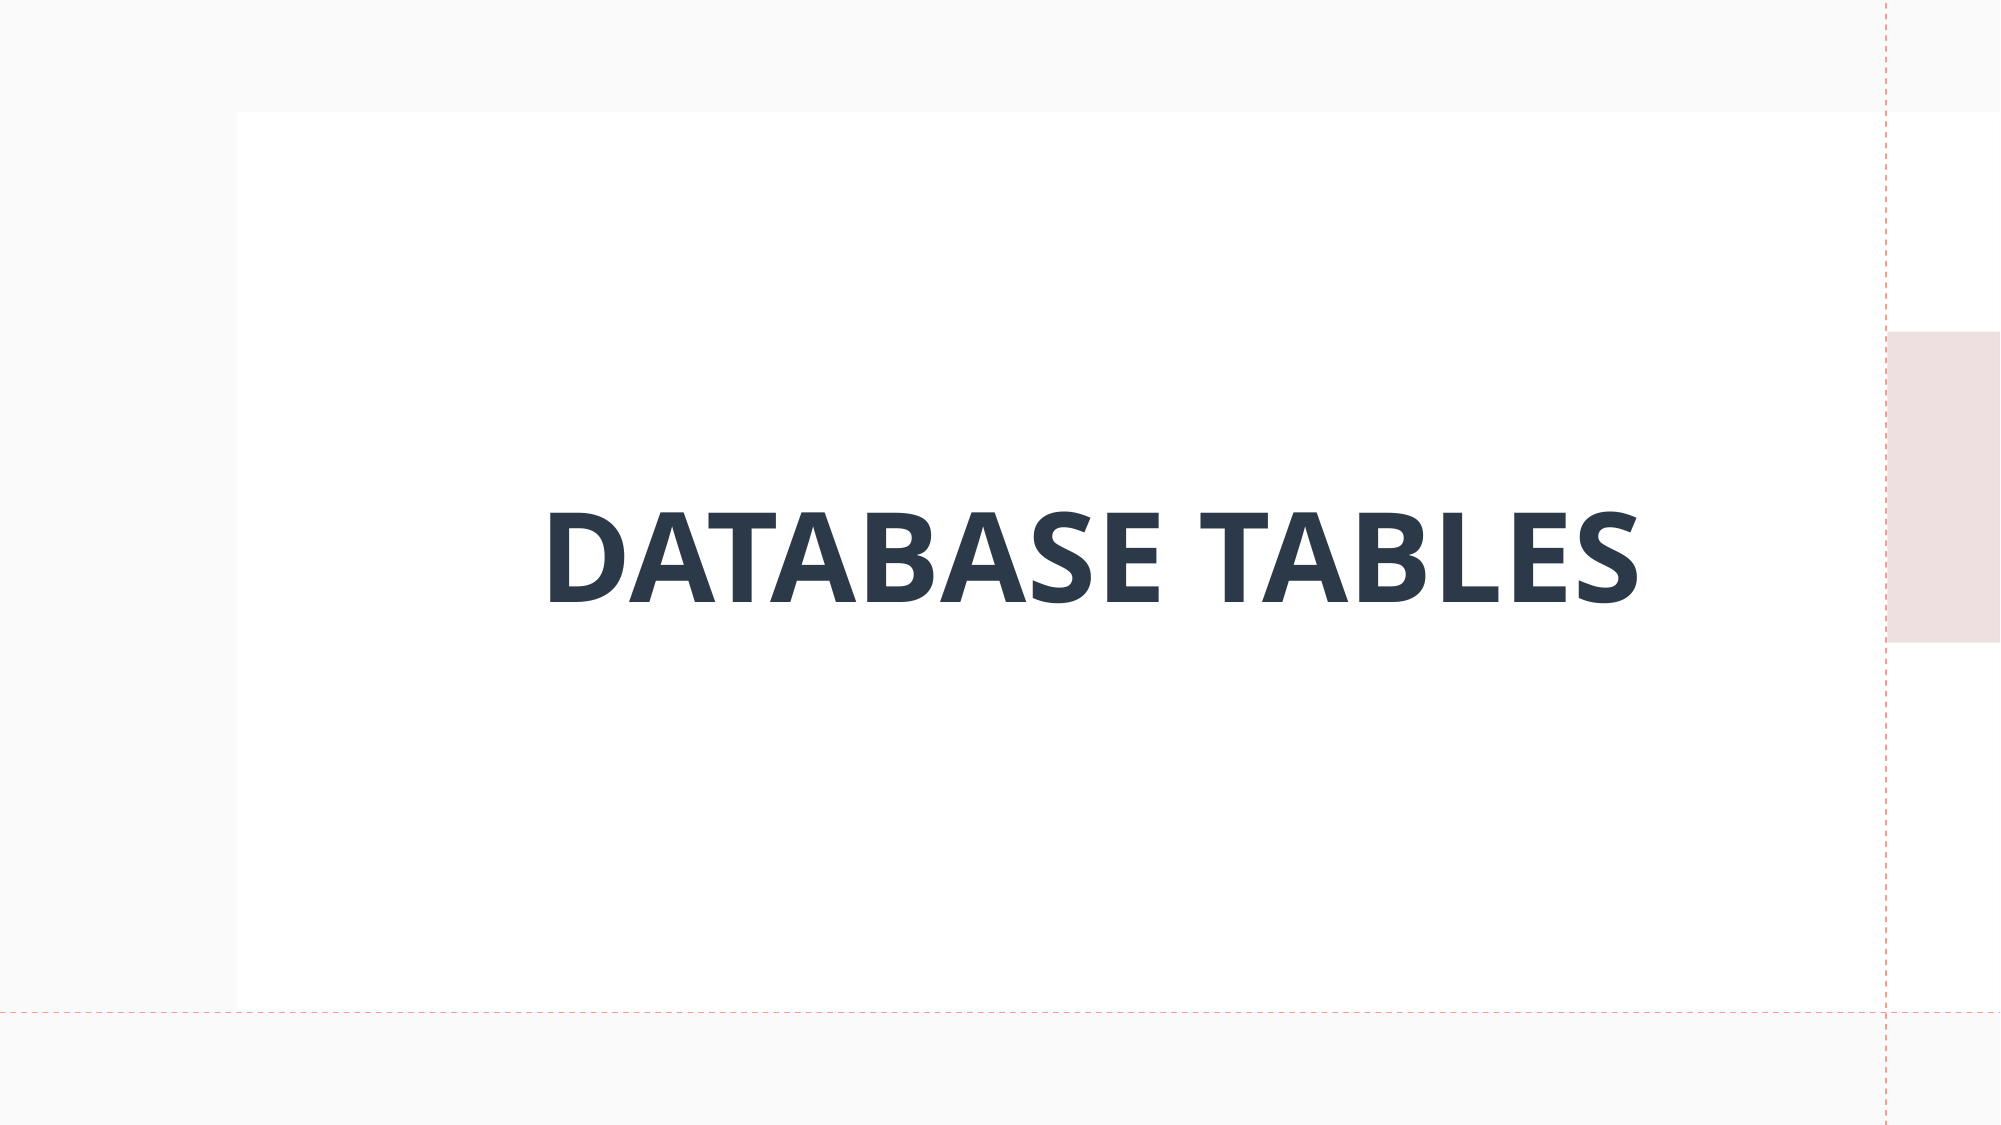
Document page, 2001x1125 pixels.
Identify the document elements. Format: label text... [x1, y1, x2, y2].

title DATABASE TABLES [69, 94, 1894, 637]
